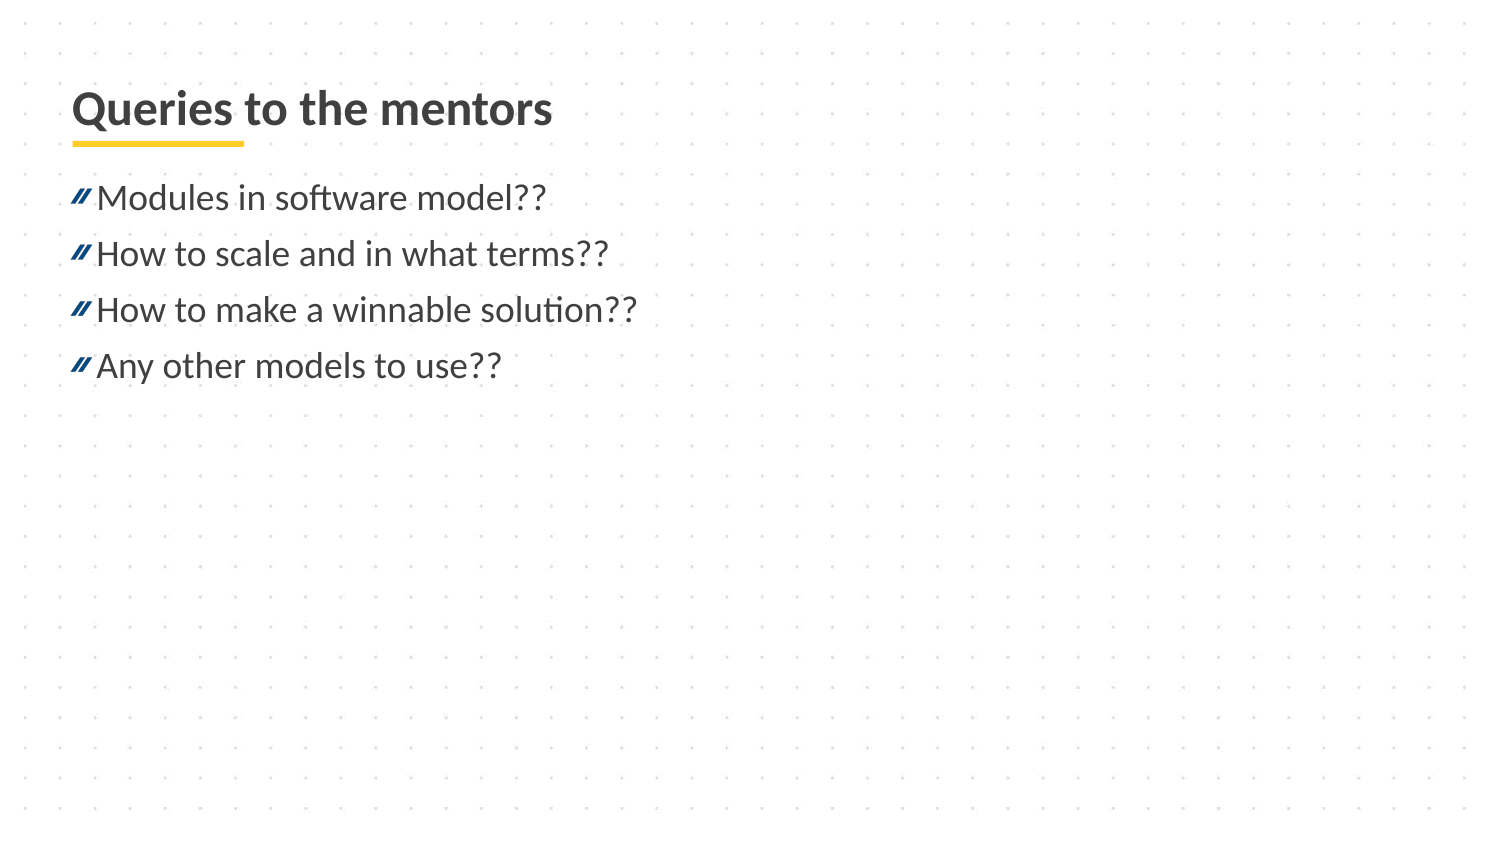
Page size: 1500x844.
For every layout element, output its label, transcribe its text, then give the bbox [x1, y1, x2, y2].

list Modules in software model?? How to scale and in what terms?? How to make a winnable solution?? Any other models to use?? [57, 172, 1458, 797]
picture [7, 6, 1493, 838]
title Queries to the mentors [57, 0, 1458, 145]
